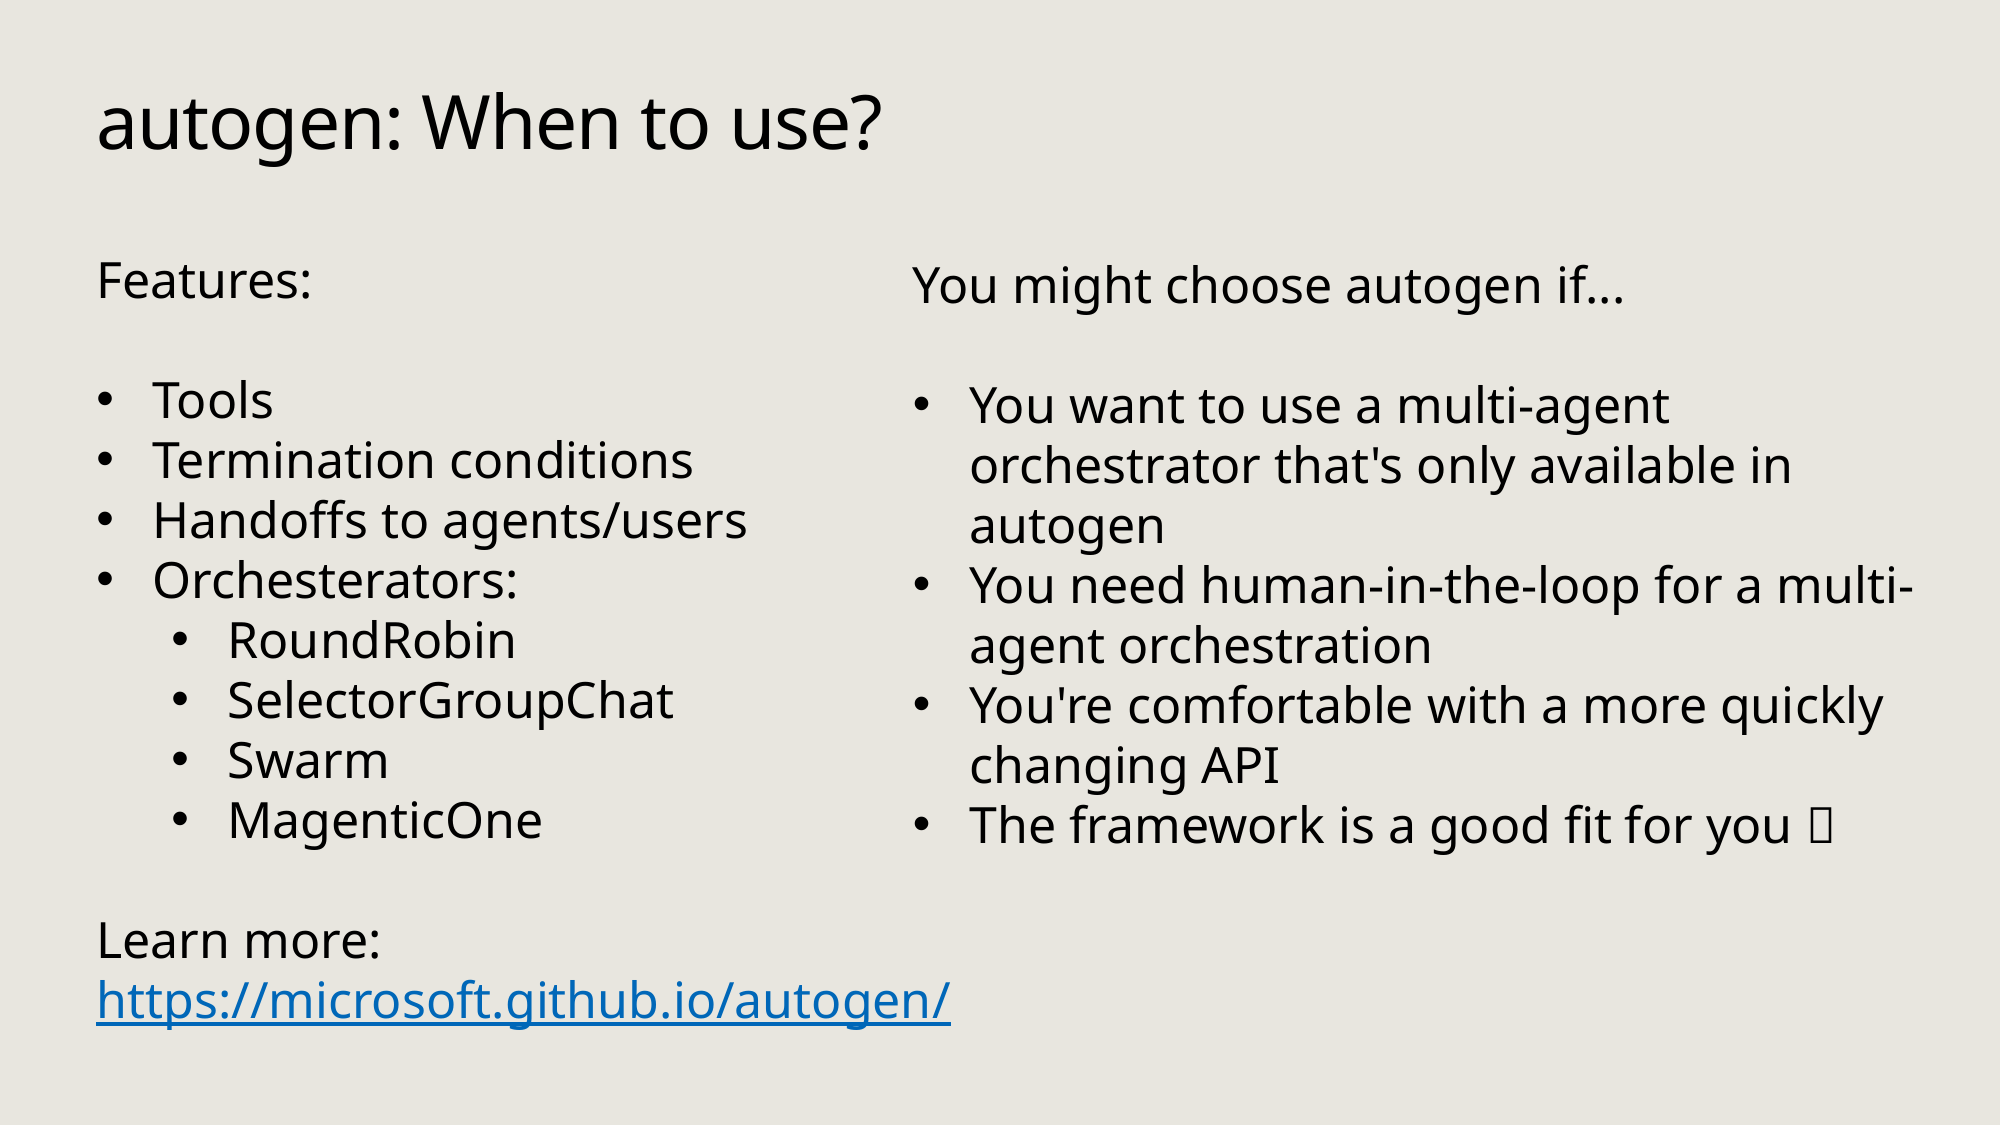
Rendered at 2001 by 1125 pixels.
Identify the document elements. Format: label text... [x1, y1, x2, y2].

text_box You might choose autogen if... You want to use a multi-agent orchestrator that's only available in autogen You need human-in-the-loop for a multi-agent orchestration You're comfortable with a more quickly changing API The framework is a good fit for you 🧩 [898, 246, 1974, 861]
text_box Learn more: https://microsoft.github.io/autogen/ [96, 908, 1904, 1037]
text_box Features: Tools Termination conditions Handoffs to agents/users Orchesterators: RoundRobin SelectorGroupChat Swarm MagenticOne [96, 248, 823, 849]
title autogen: When to use? [96, 75, 1904, 166]
